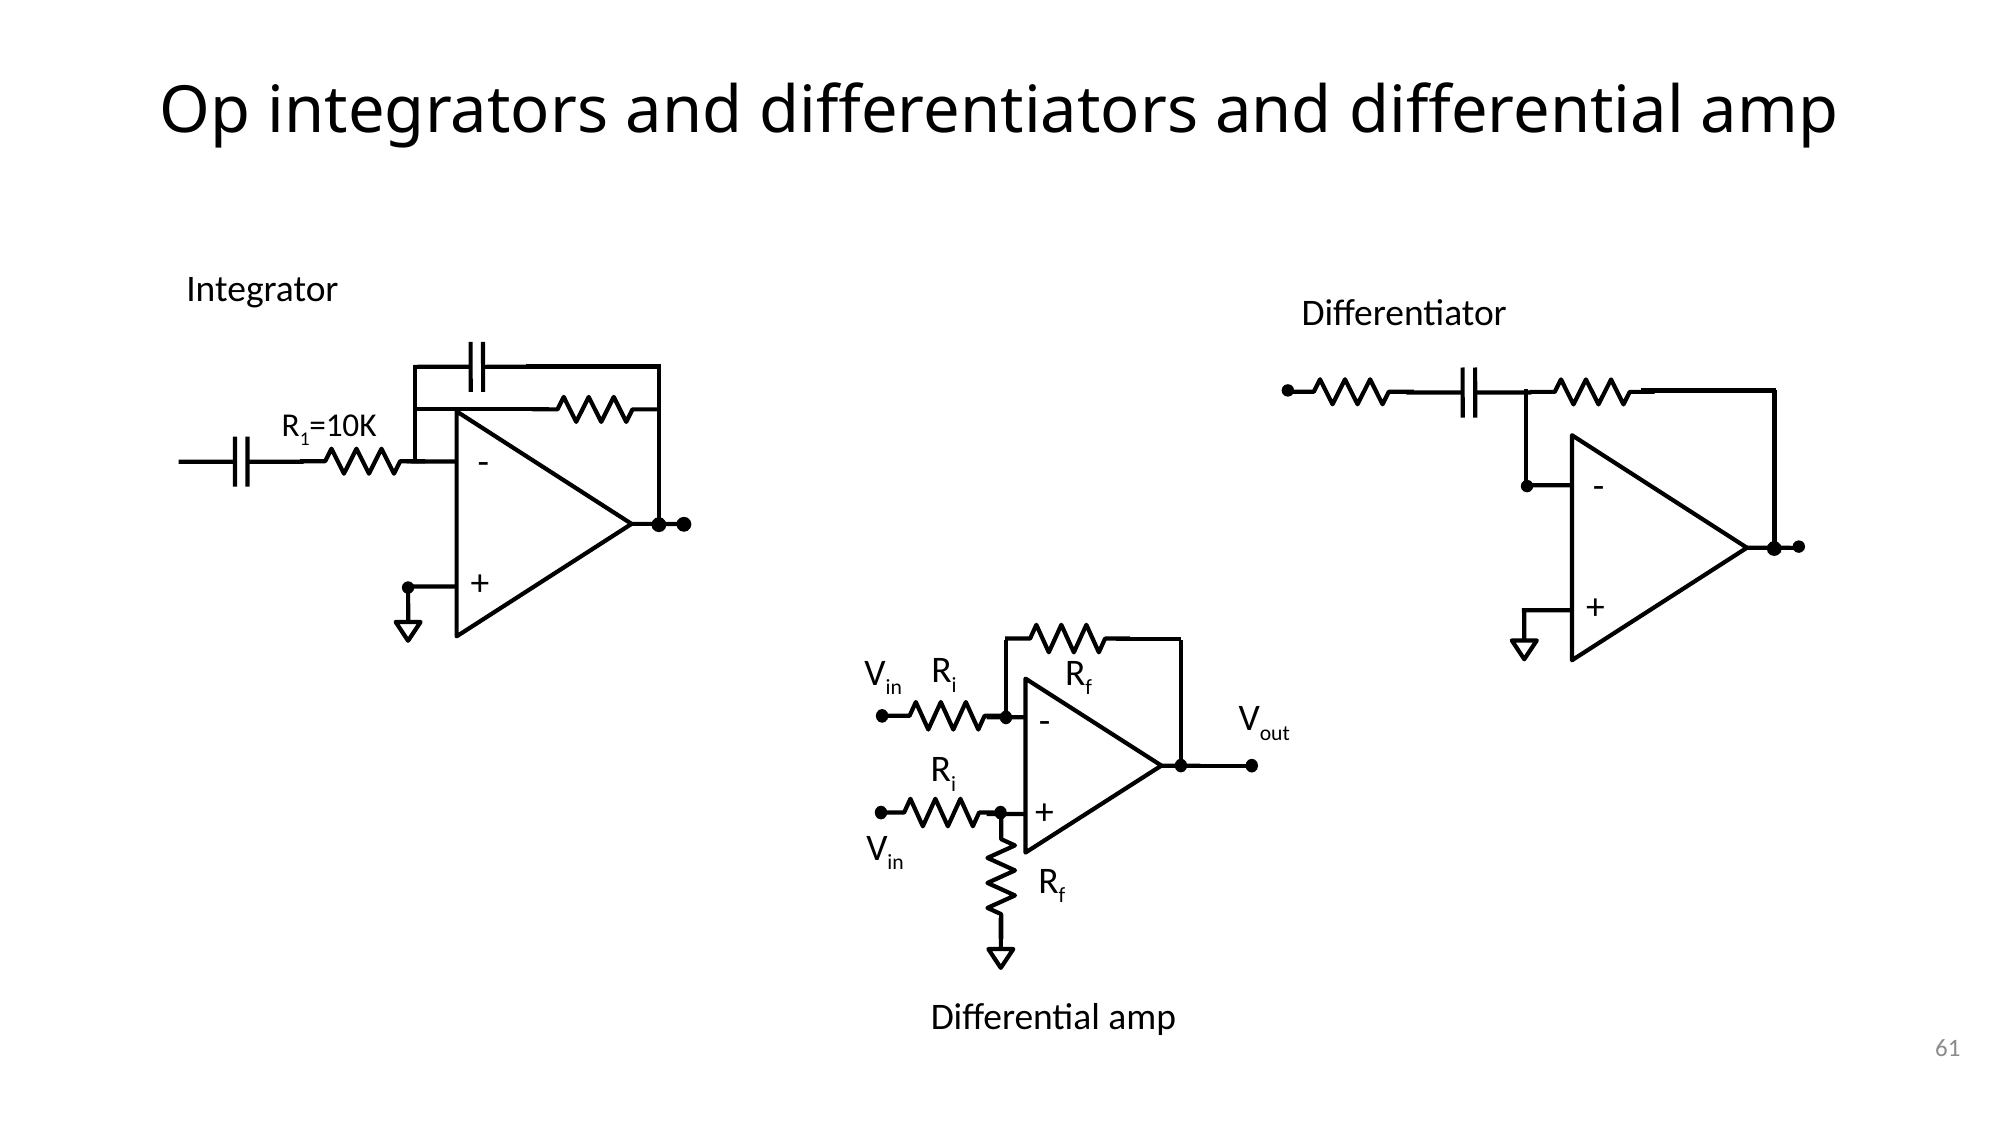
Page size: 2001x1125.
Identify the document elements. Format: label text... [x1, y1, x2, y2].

slide_number 61 [1525, 1016, 1976, 1077]
title Op integrators and differentiators and differential amp [137, 39, 1863, 183]
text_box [1275, 280, 1812, 661]
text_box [171, 256, 699, 641]
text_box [849, 624, 1317, 1046]
